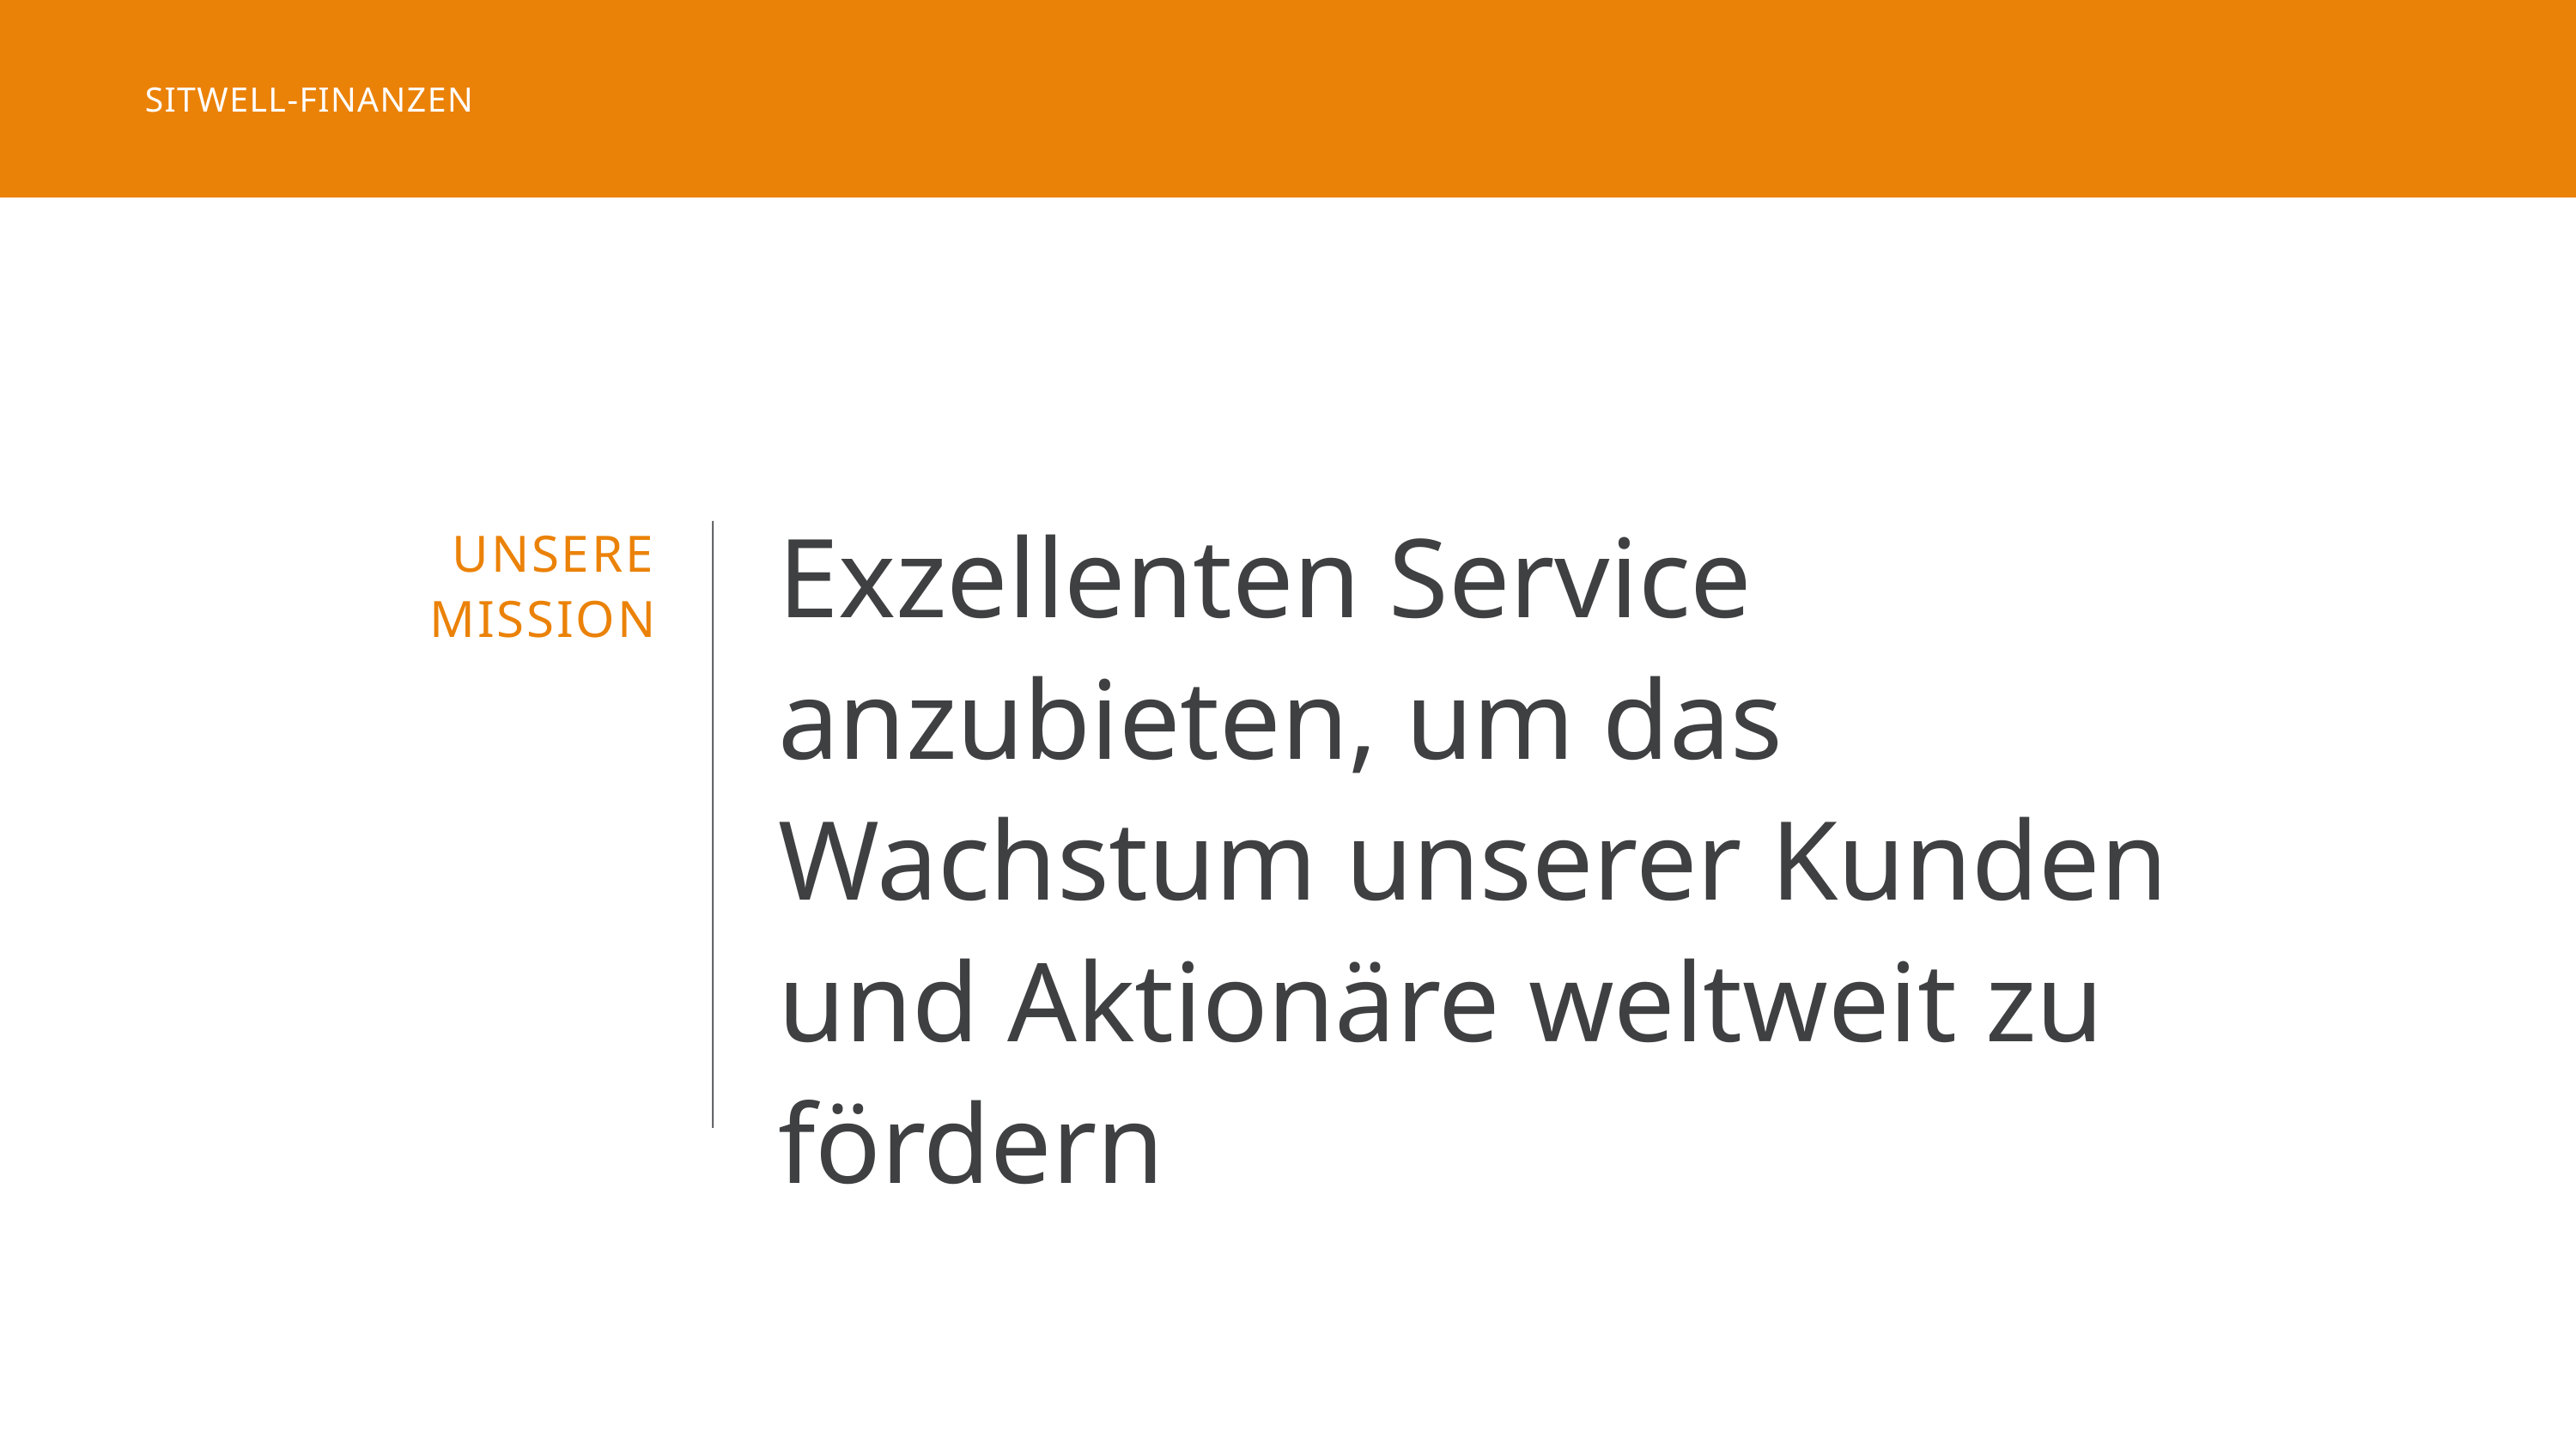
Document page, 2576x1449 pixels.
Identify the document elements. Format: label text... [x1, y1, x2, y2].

text_box Exzellenten Service anzubieten, um das Wachstum unserer Kunden und Aktionäre weltweit zu fördern [778, 497, 2261, 1206]
text_box SITWELL-FINANZEN [144, 78, 709, 119]
text_box UNSERE MISSION [315, 517, 656, 647]
text_box [0, 0, 2576, 198]
